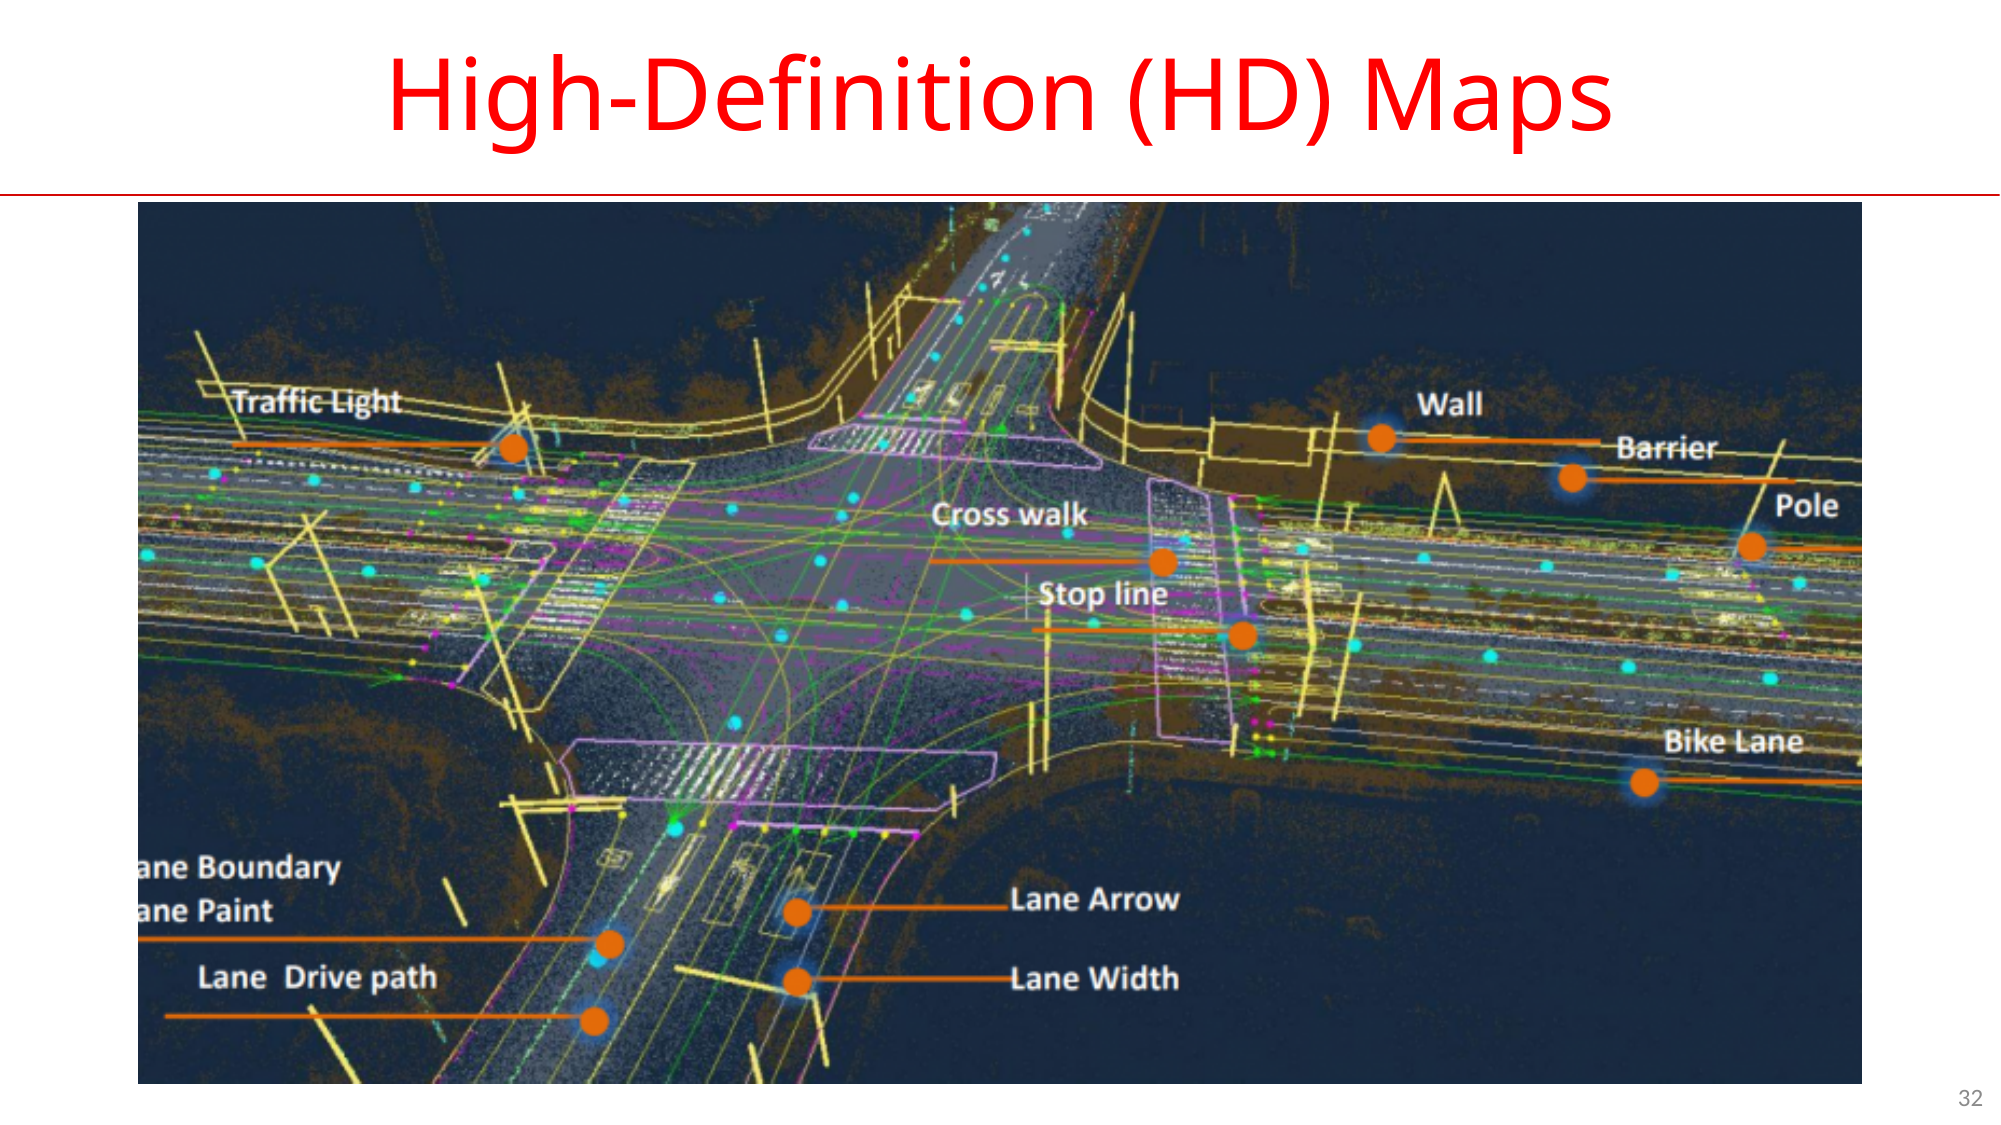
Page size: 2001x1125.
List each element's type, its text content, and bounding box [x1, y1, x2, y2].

title High-Definition (HD) Maps [102, 10, 1899, 186]
picture [138, 202, 1862, 1084]
slide_number 32 [1548, 1066, 1999, 1125]
